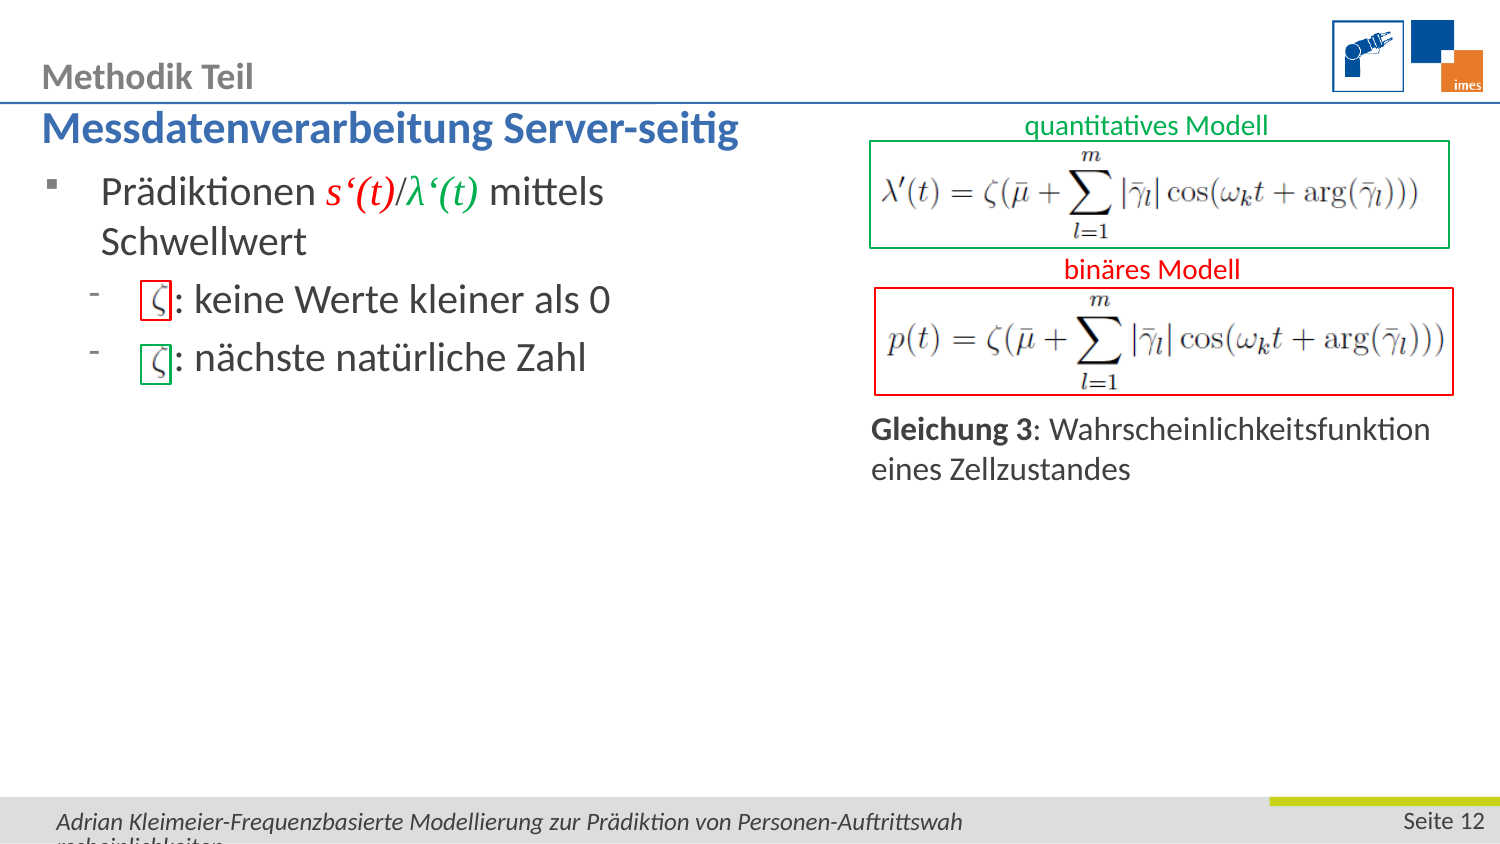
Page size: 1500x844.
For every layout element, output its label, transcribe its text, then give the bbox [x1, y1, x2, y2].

text_box Gleichung 3: Wahrscheinlichkeitsfunktion eines Zellzustandes [856, 399, 1482, 494]
picture [1332, 20, 1404, 92]
picture [143, 279, 168, 327]
text_box [1400, 140, 1449, 249]
list Prädiktionen s‘(t)/λ‘(t) mittels Schwellwert S : keine Werte kleiner als 0 : nächste natürliche Zahl [29, 155, 739, 703]
text_box quantitatives Modell [1009, 98, 1400, 147]
text_box [870, 140, 1009, 151]
text_box binäres Modell [1049, 243, 1439, 290]
footer Adrian Kleimeier-Frequenzbasierte Modellierung zur Prädiktion von Personen-Auftrittswahrscheinlichkeiten [41, 796, 988, 844]
picture [1411, 20, 1483, 92]
text_box [1439, 287, 1454, 301]
picture [870, 291, 1450, 400]
picture [874, 148, 1423, 246]
title Messdatenverarbeitung Server-seitig [41, 103, 1009, 162]
list Methodik Teil [41, 43, 1223, 103]
picture [143, 341, 168, 389]
